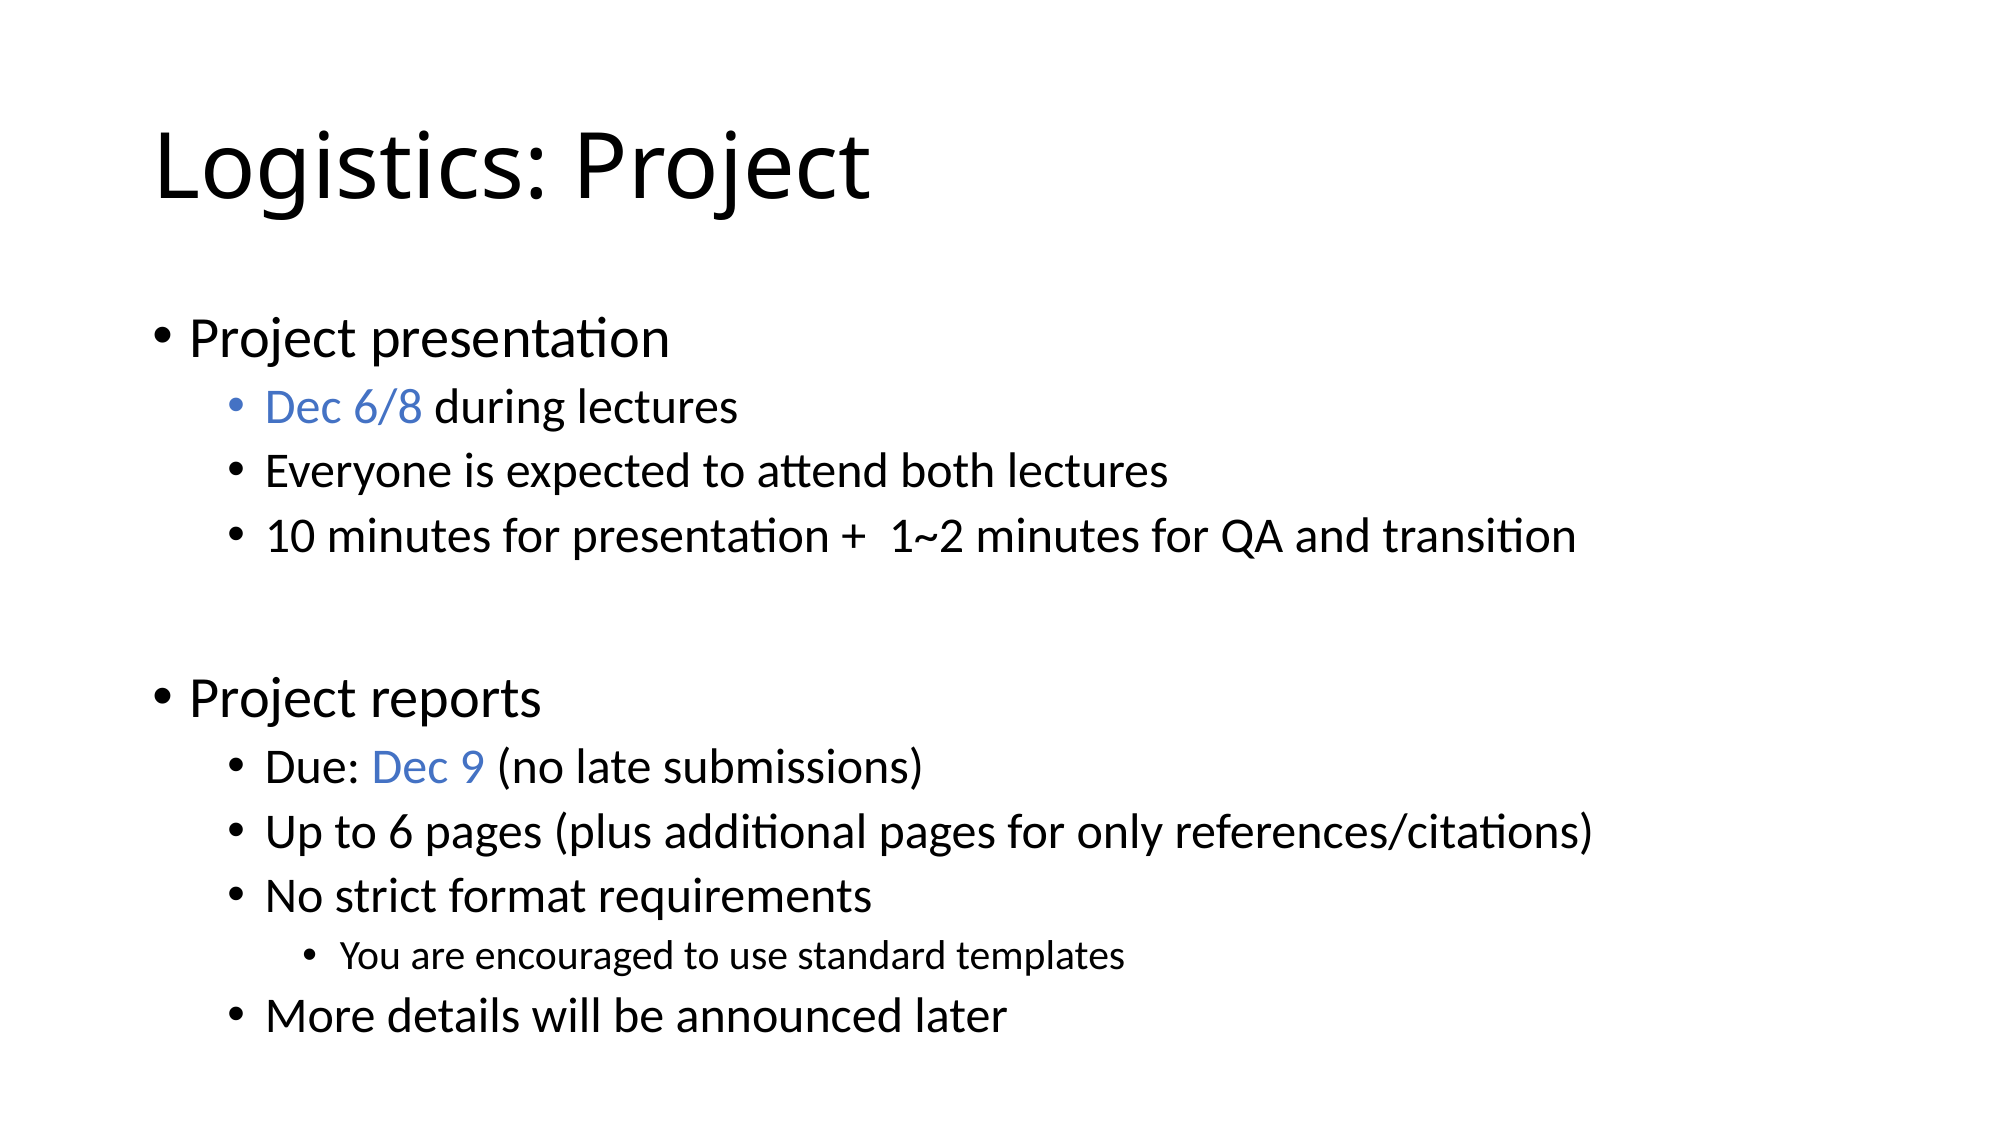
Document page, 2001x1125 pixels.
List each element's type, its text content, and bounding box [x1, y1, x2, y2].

list Project presentation Dec 6/8 during lectures Everyone is expected to attend both lectures 10 minutes for presentation + 1~2 minutes for QA and transition Project reports Due: Dec 9 (no late submissions) Up to 6 pages (plus additional pages for only references/citations) No strict format requirements You are encouraged to use standard templates More details will be announced later [137, 299, 1863, 1102]
title Logistics: Project [137, 59, 1863, 278]
